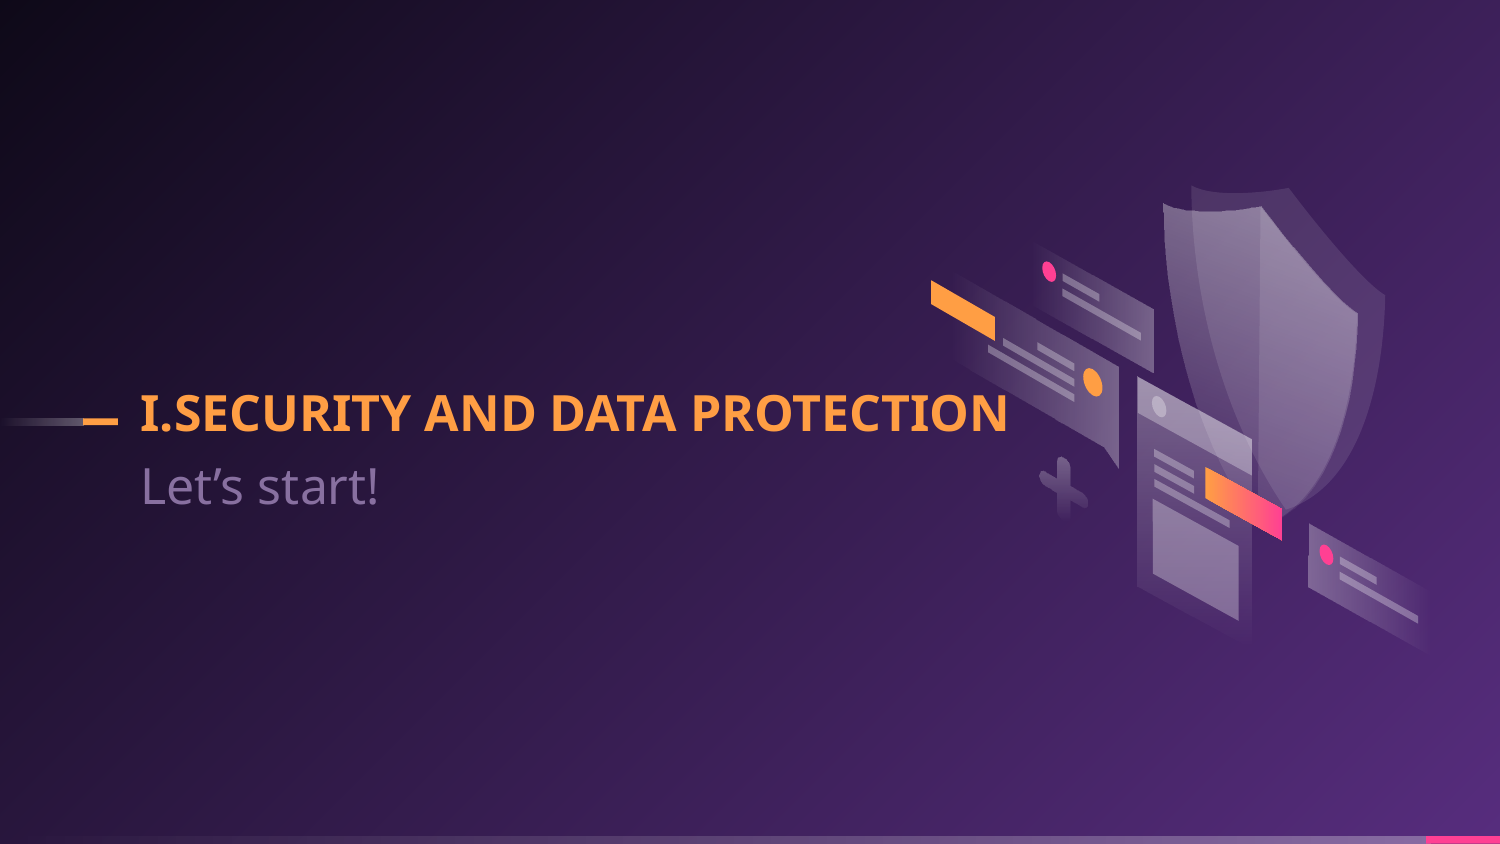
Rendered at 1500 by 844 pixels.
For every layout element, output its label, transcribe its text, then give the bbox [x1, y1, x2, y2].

subtitle Let’s start! [140, 445, 925, 516]
title I.SECURITY AND DATA PROTECTION [140, 251, 925, 442]
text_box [930, 185, 1432, 657]
